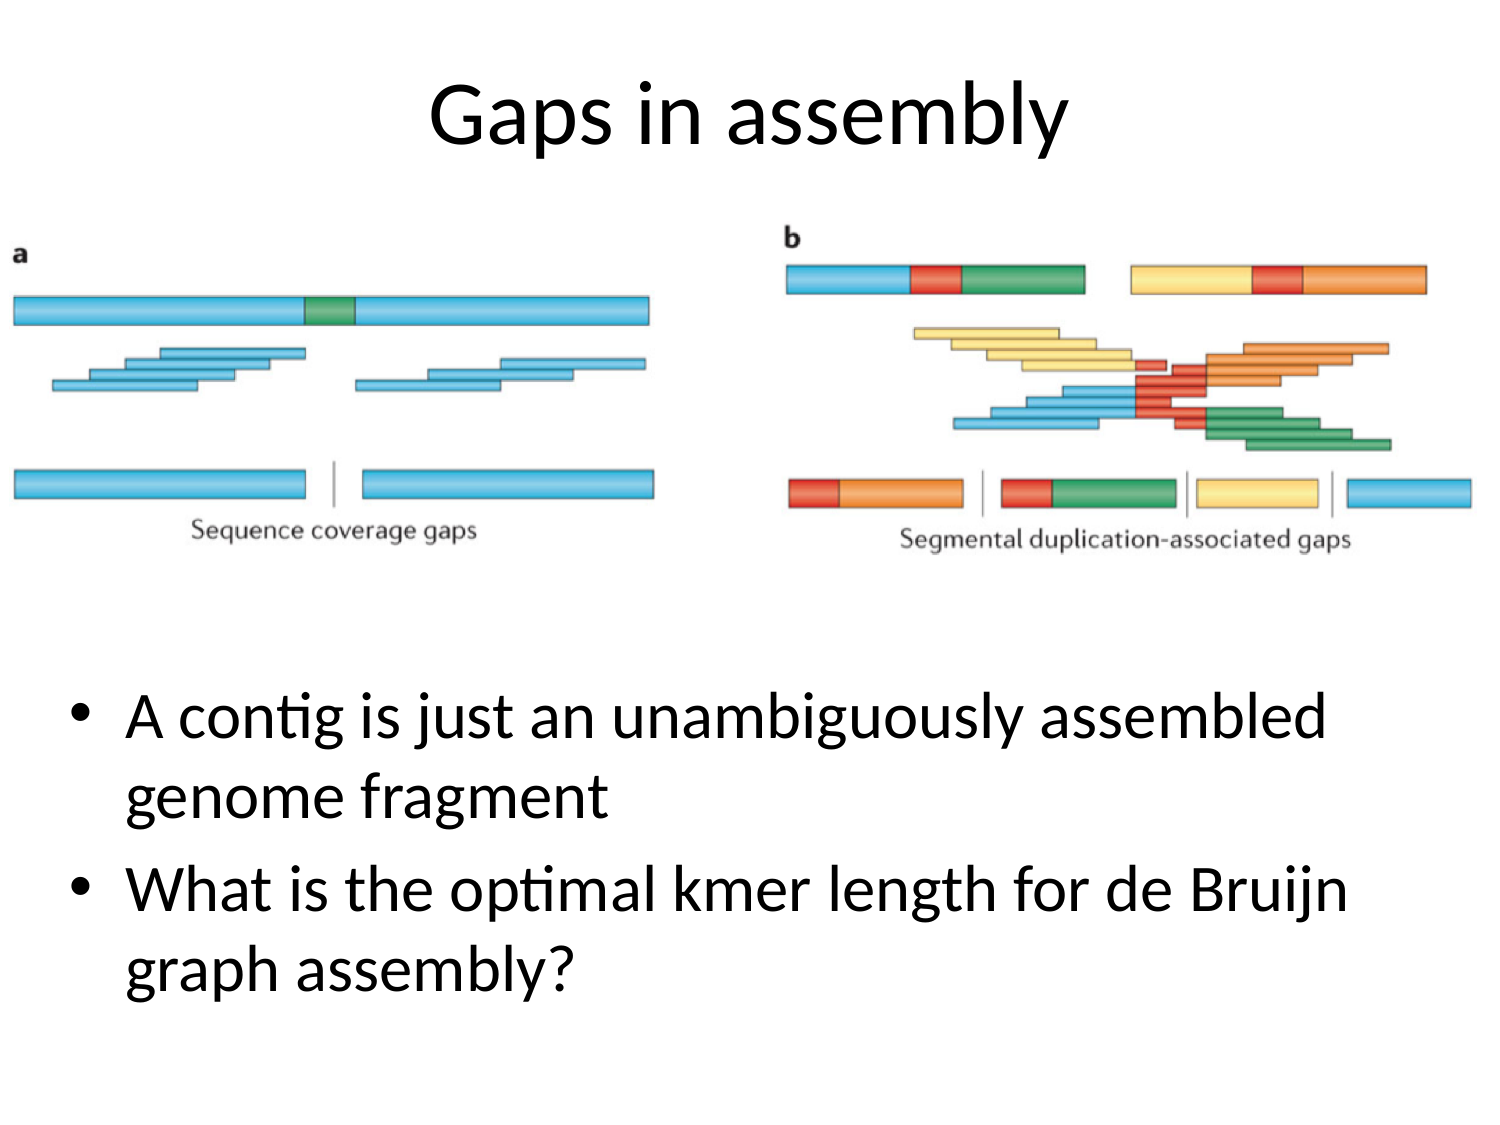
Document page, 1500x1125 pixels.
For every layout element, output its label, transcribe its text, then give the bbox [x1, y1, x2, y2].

text_box Gaps in assembly [74, 45, 1425, 220]
text_box A contig is just an unambiguously assembled genome fragment What is the optimal kmer length for de Bruijn graph assembly? [54, 664, 1405, 908]
picture [0, 221, 1500, 585]
